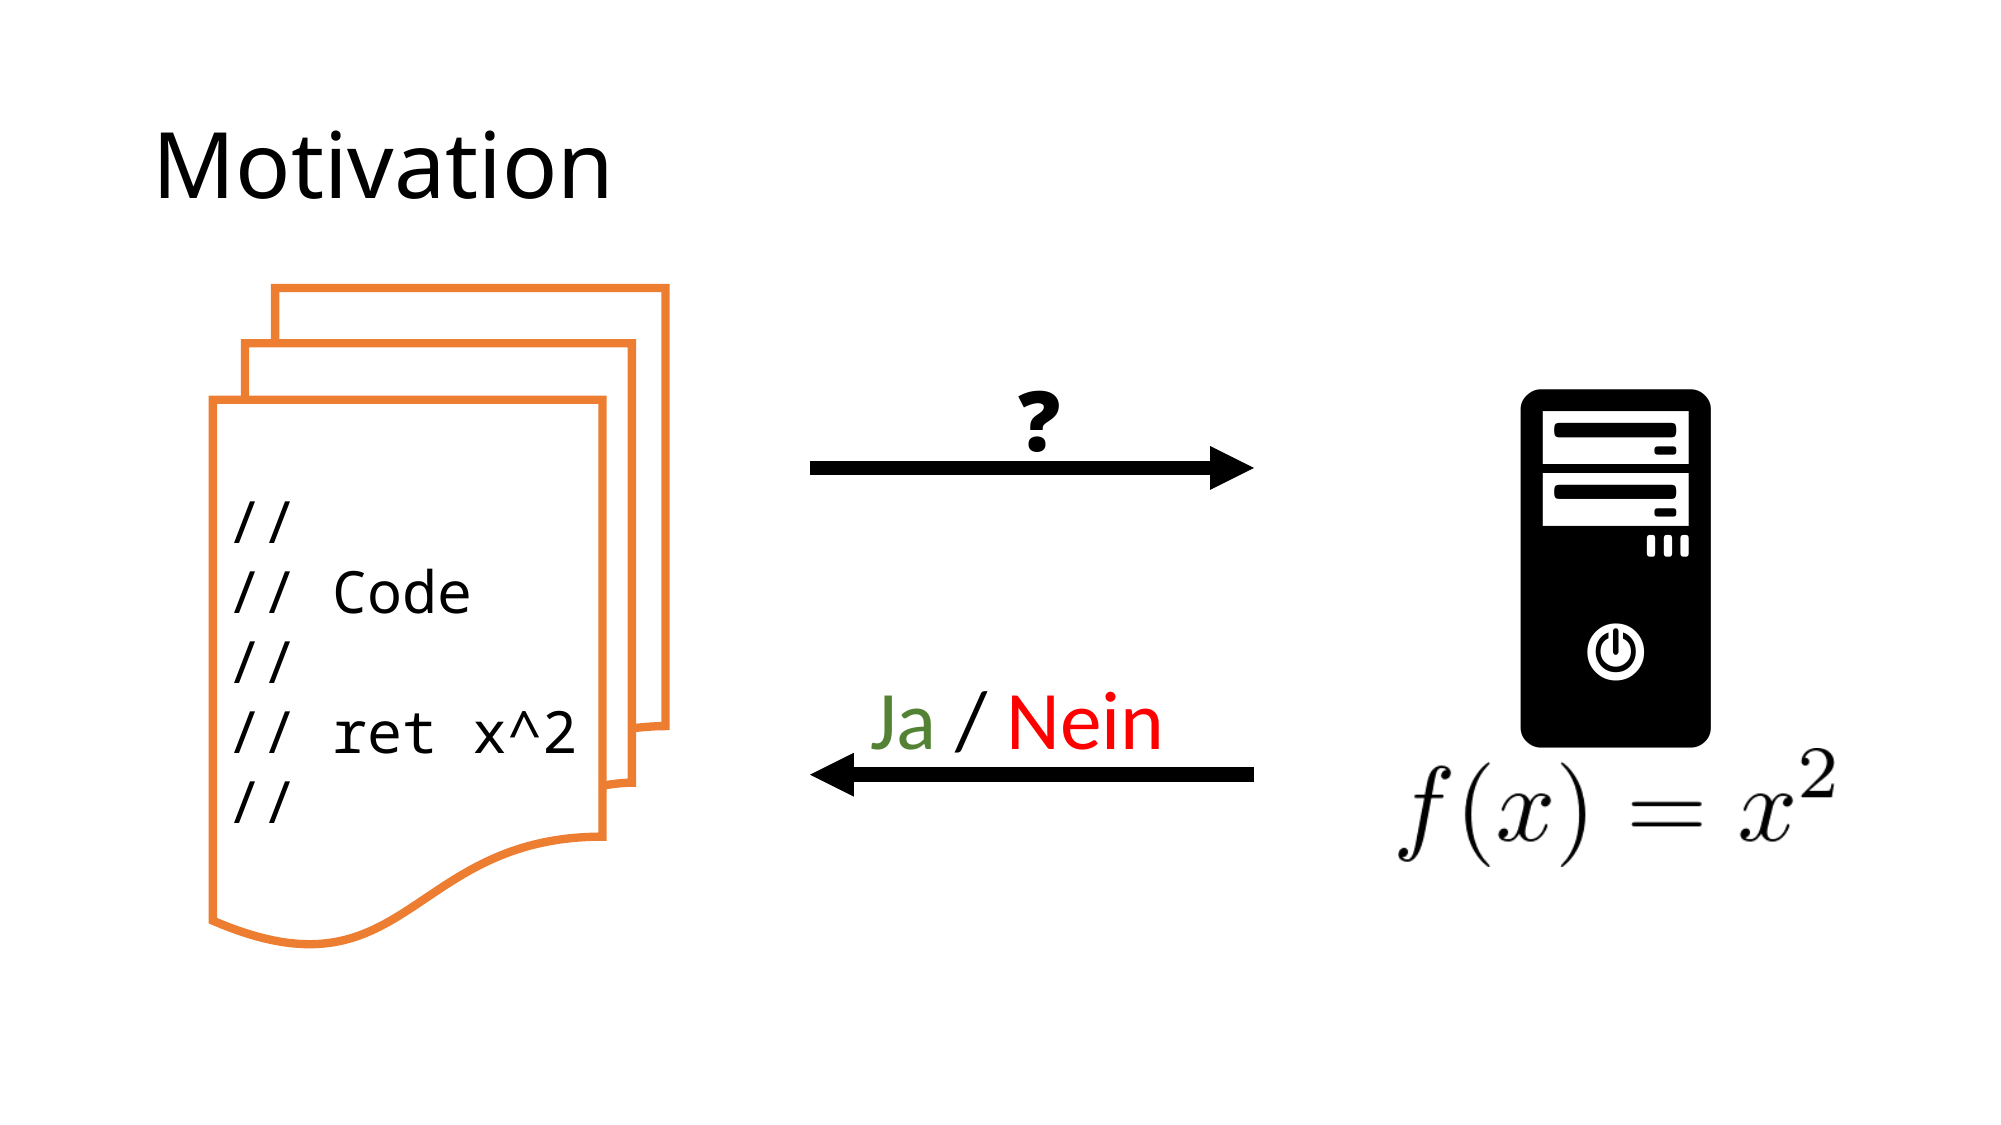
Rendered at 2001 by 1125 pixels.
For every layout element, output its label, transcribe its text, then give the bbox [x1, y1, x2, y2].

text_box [809, 360, 1254, 477]
title Motivation [137, 59, 1863, 278]
text_box // // Code // // ret x^2 // [211, 286, 667, 946]
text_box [1268, 360, 1965, 868]
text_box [795, 658, 1254, 775]
